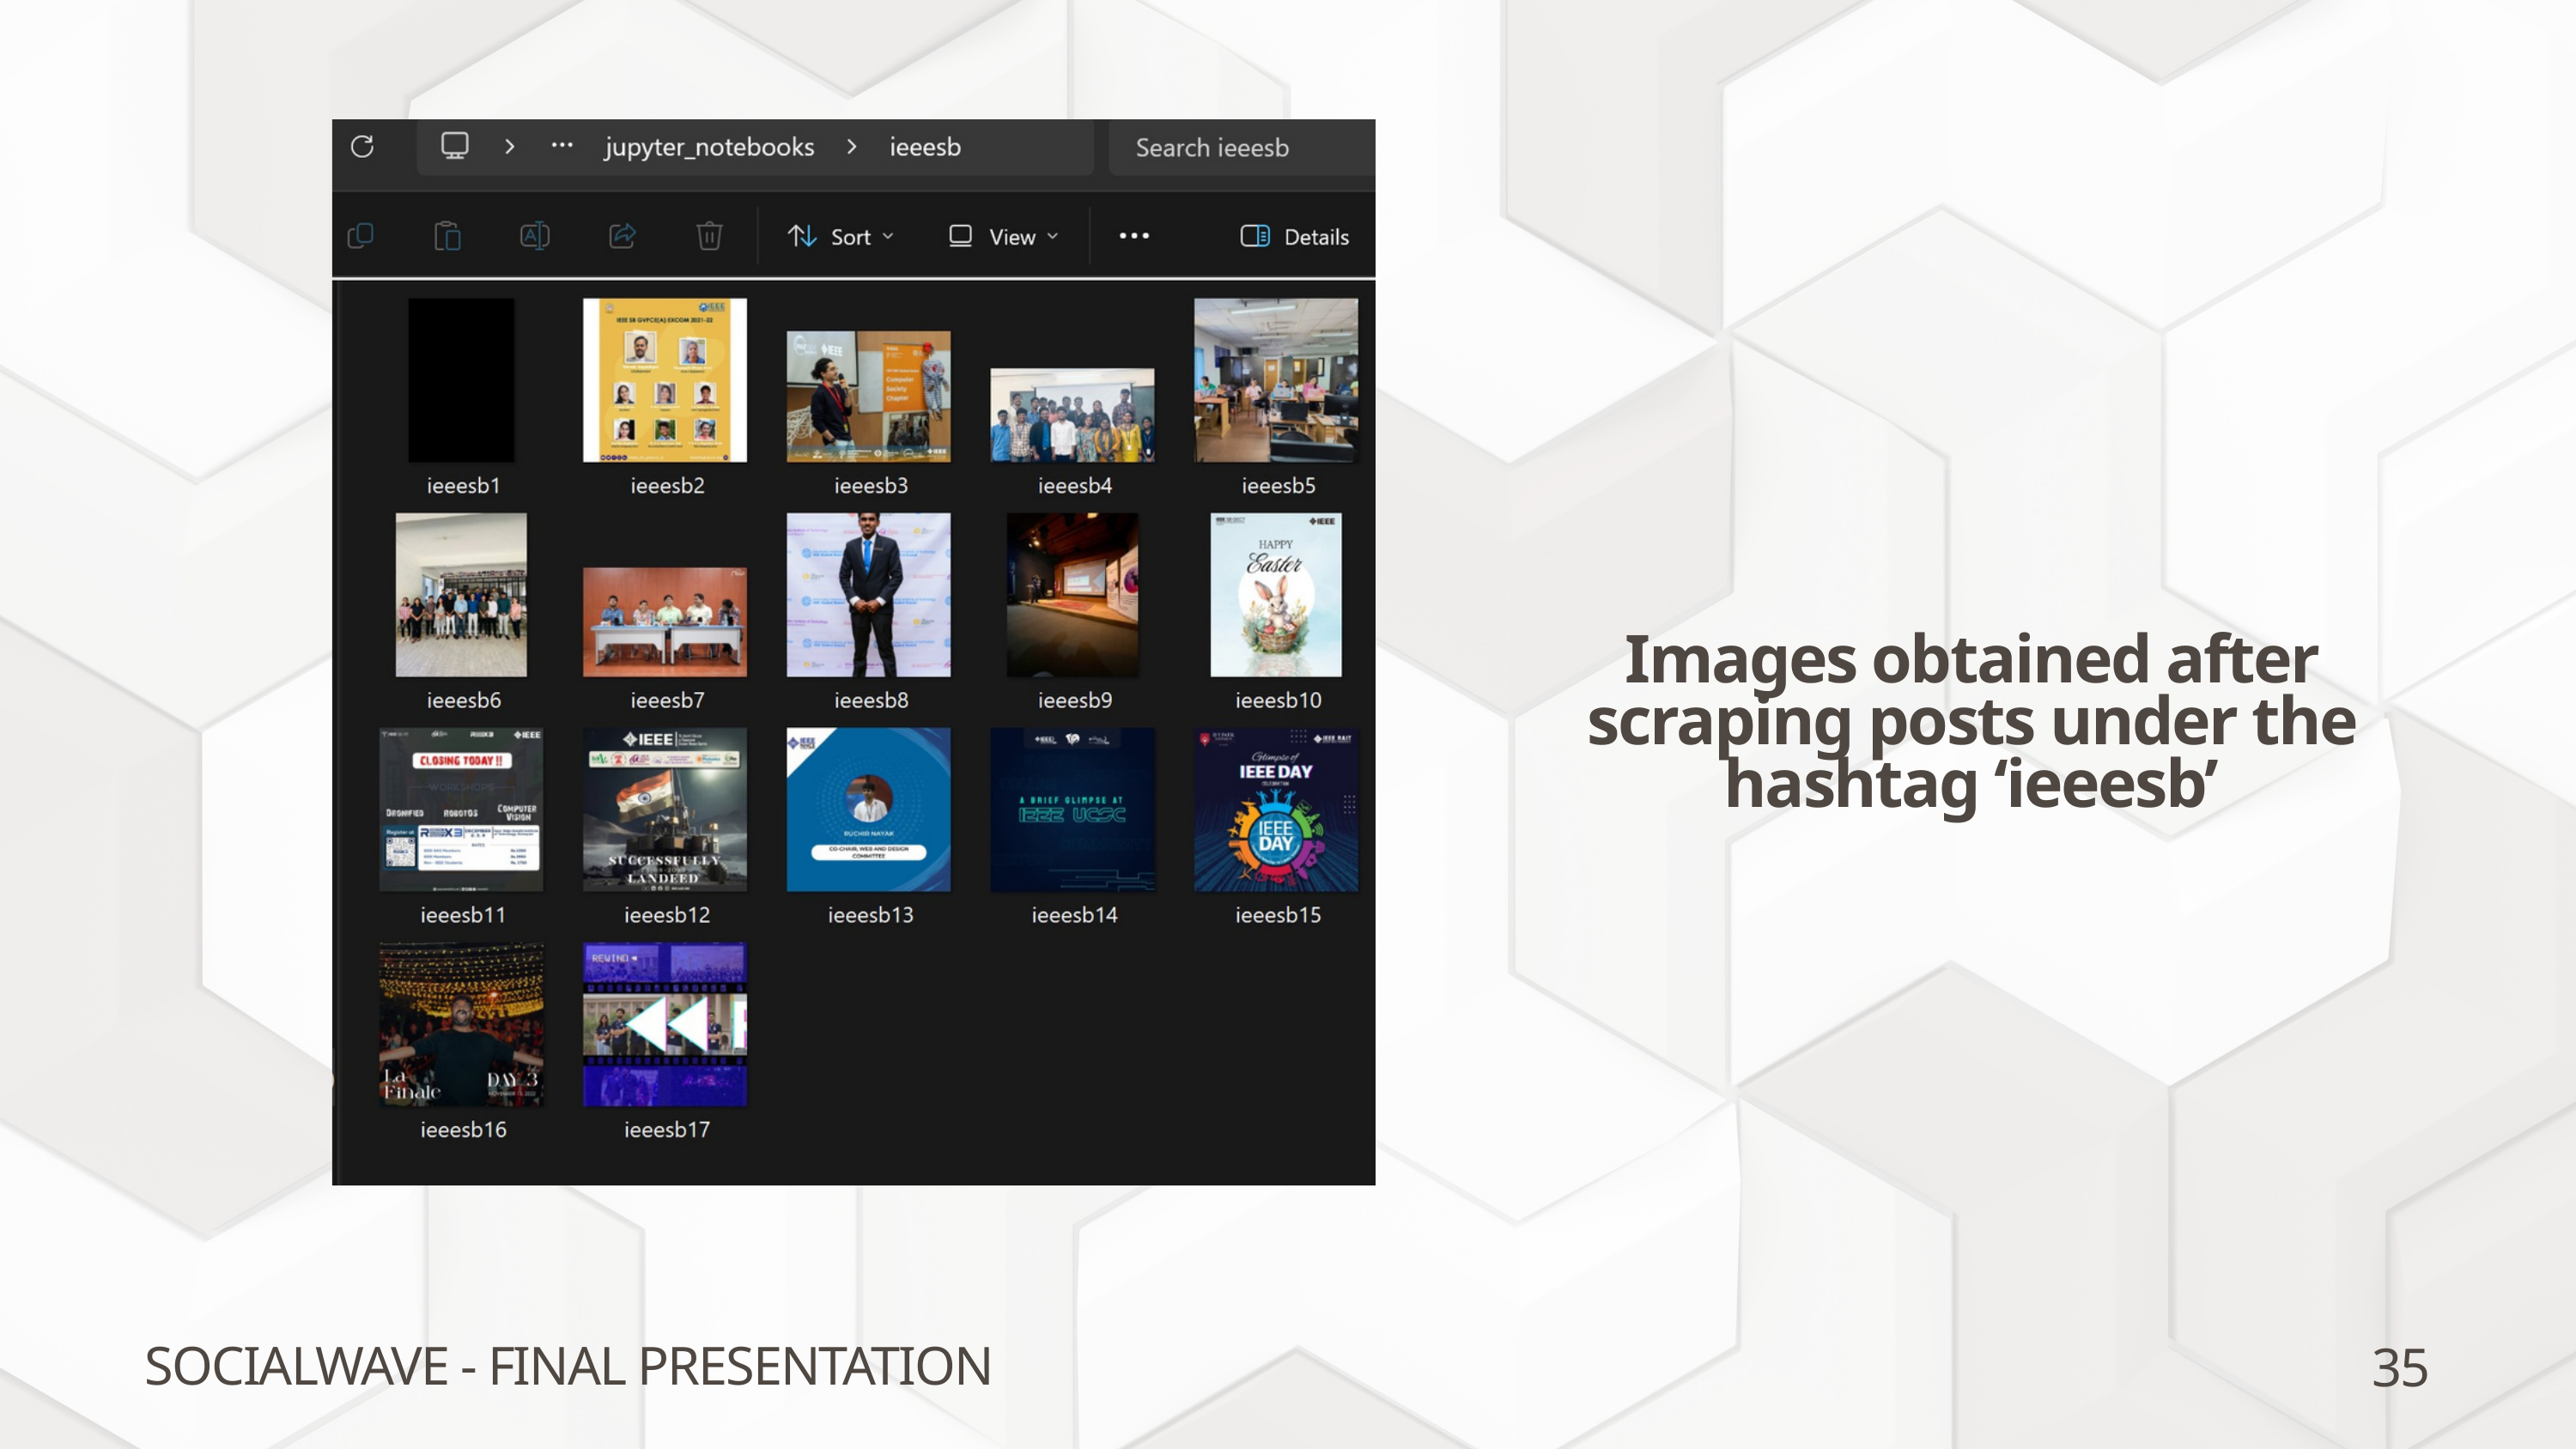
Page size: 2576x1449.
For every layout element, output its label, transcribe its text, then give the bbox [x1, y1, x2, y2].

text_box SOCIALWAVE - FINAL PRESENTATION [144, 1345, 1564, 1396]
text_box Images obtained after scraping posts under the hashtag ‘ieeesb’ [1563, 634, 2381, 821]
text_box [0, 0, 2576, 1449]
text_box [331, 119, 1376, 1185]
text_box 35 [2371, 1337, 2432, 1397]
